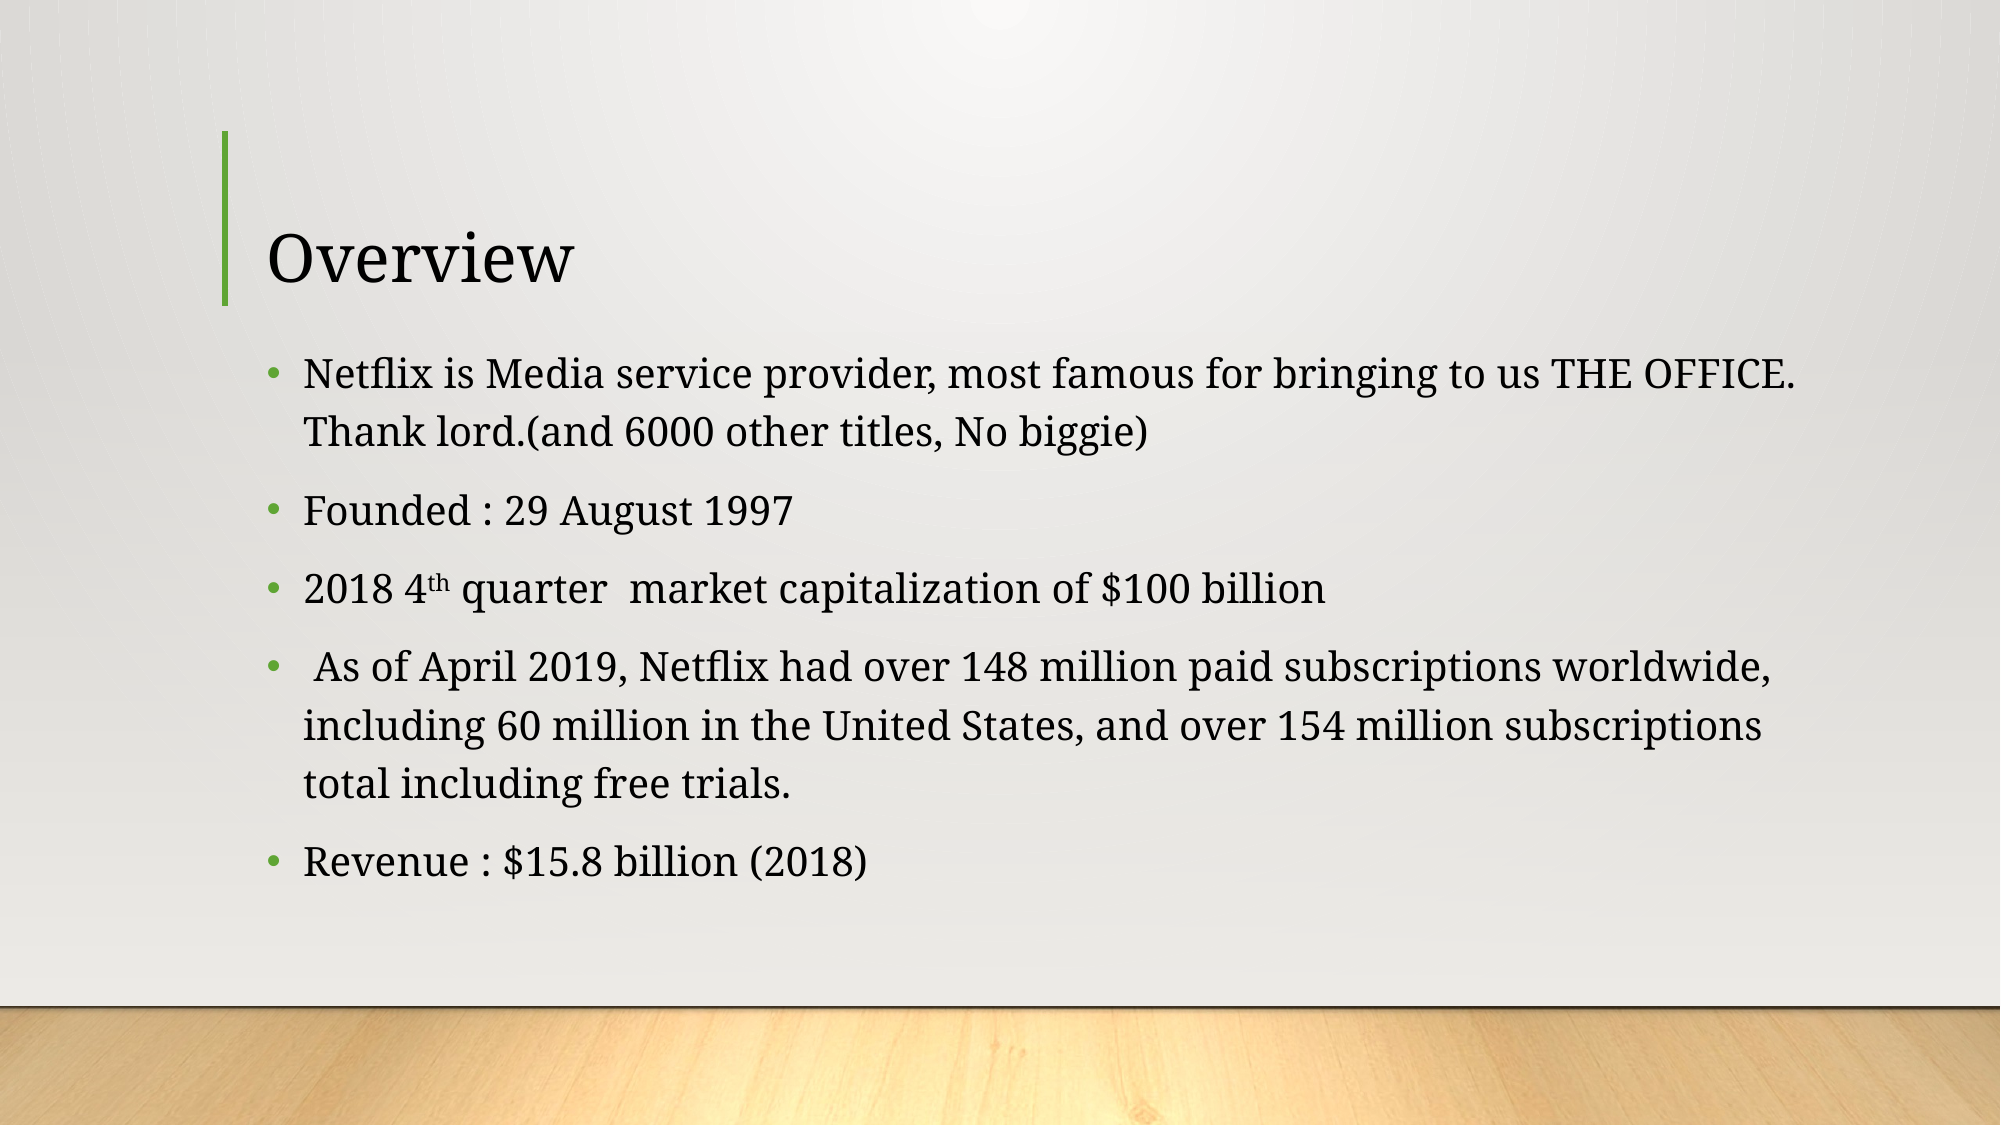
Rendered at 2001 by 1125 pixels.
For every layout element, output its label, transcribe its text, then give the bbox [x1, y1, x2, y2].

title Overview [251, 131, 1814, 305]
picture [0, 1006, 2000, 1125]
list Netflix is Media service provider, most famous for bringing to us THE OFFICE. Thank lord.(and 6000 other titles, No biggie) Founded : 29 August 1997 2018 4th quarter market capitalization of $100 billion As of April 2019, Netflix had over 148 million paid subscriptions worldwide, including 60 million in the United States, and over 154 million subscriptions total including free trials. Revenue : $15.8 billion (2018) [251, 330, 1814, 897]
